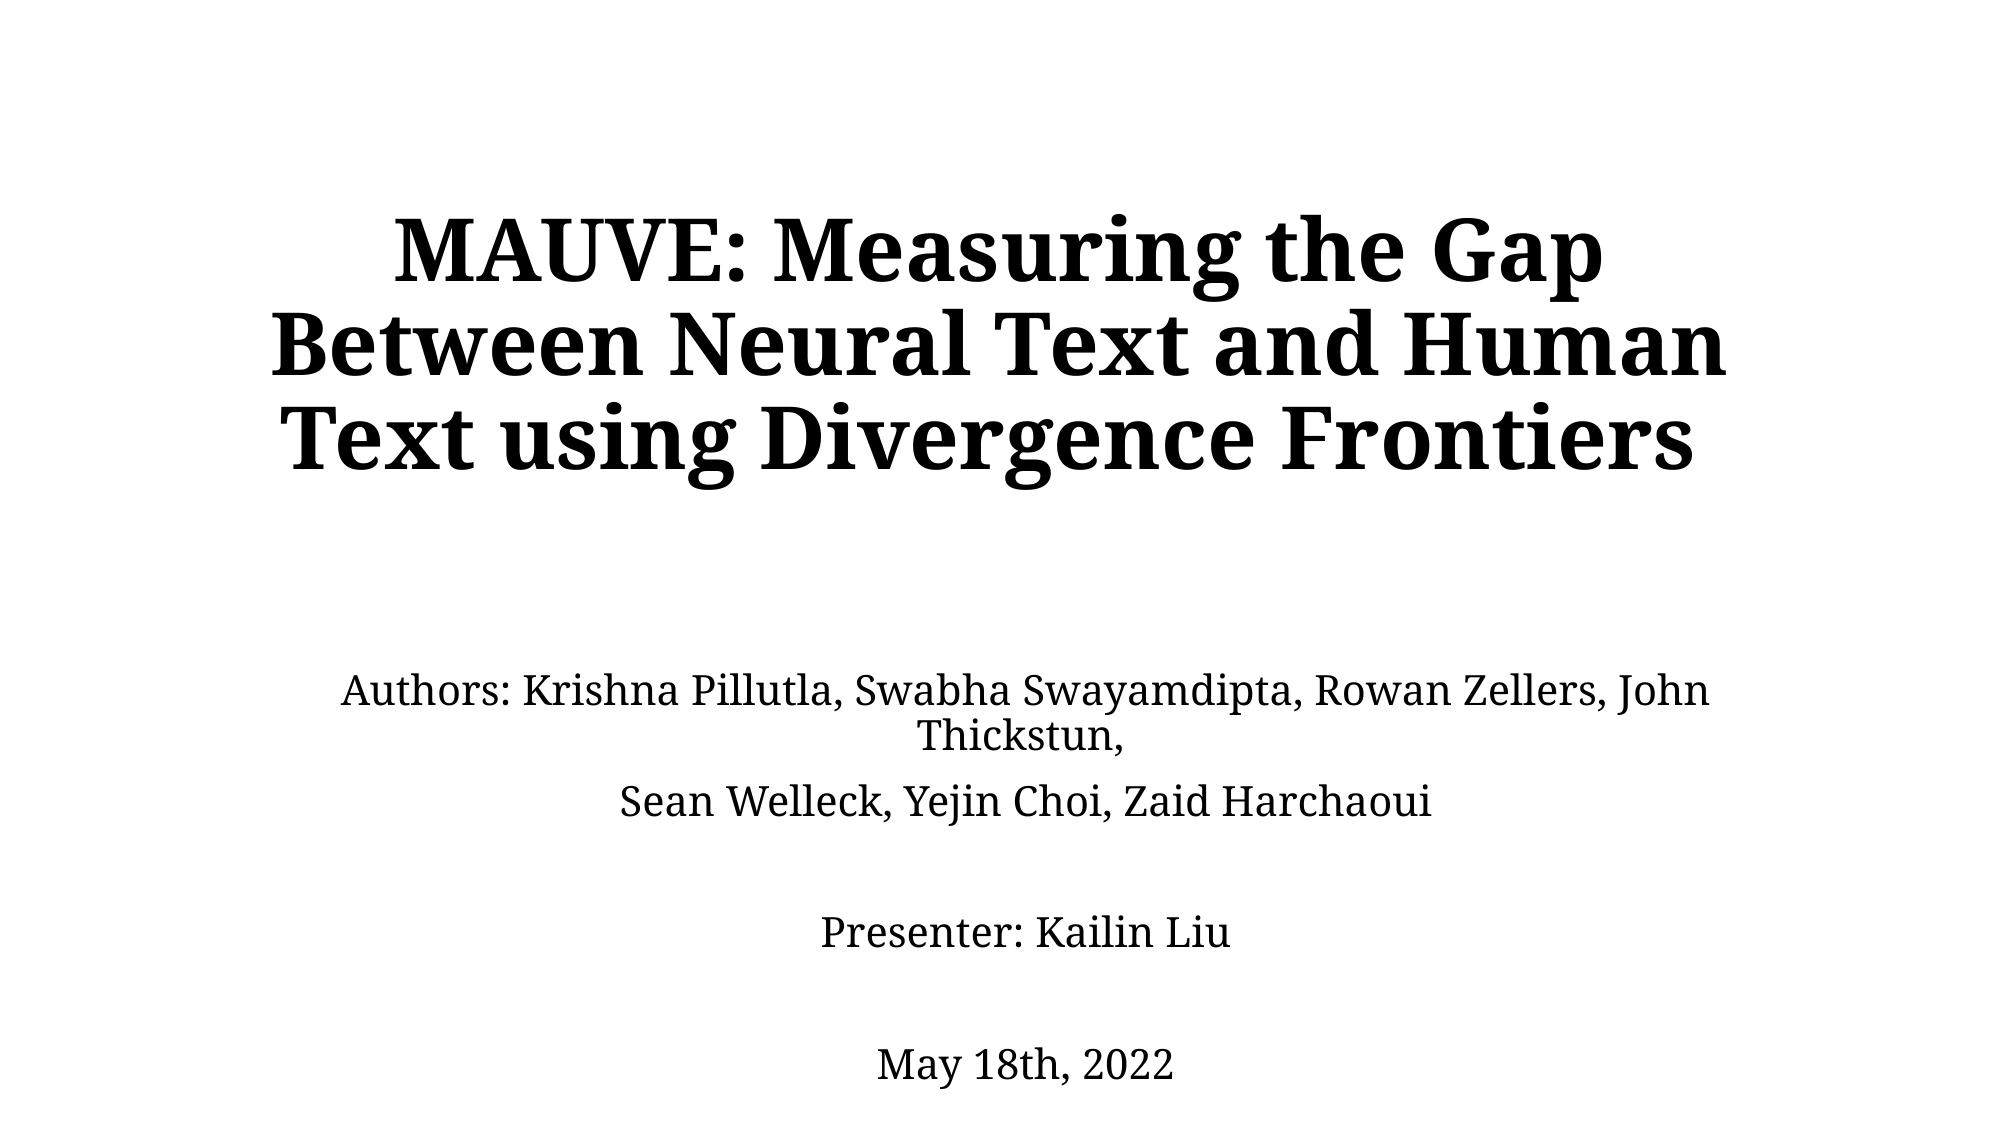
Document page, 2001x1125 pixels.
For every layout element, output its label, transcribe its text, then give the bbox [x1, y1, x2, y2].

subtitle Authors: Krishna Pillutla, Swabha Swayamdipta, Rowan Zellers, John Thickstun, Sean Welleck, Yejin Choi, Zaid Harchaoui Presenter: Kailin Liu May 18th, 2022 [249, 590, 1802, 1043]
title MAUVE: Measuring the Gap Between Neural Text and Human Text using Divergence Frontiers [249, 103, 1750, 496]
